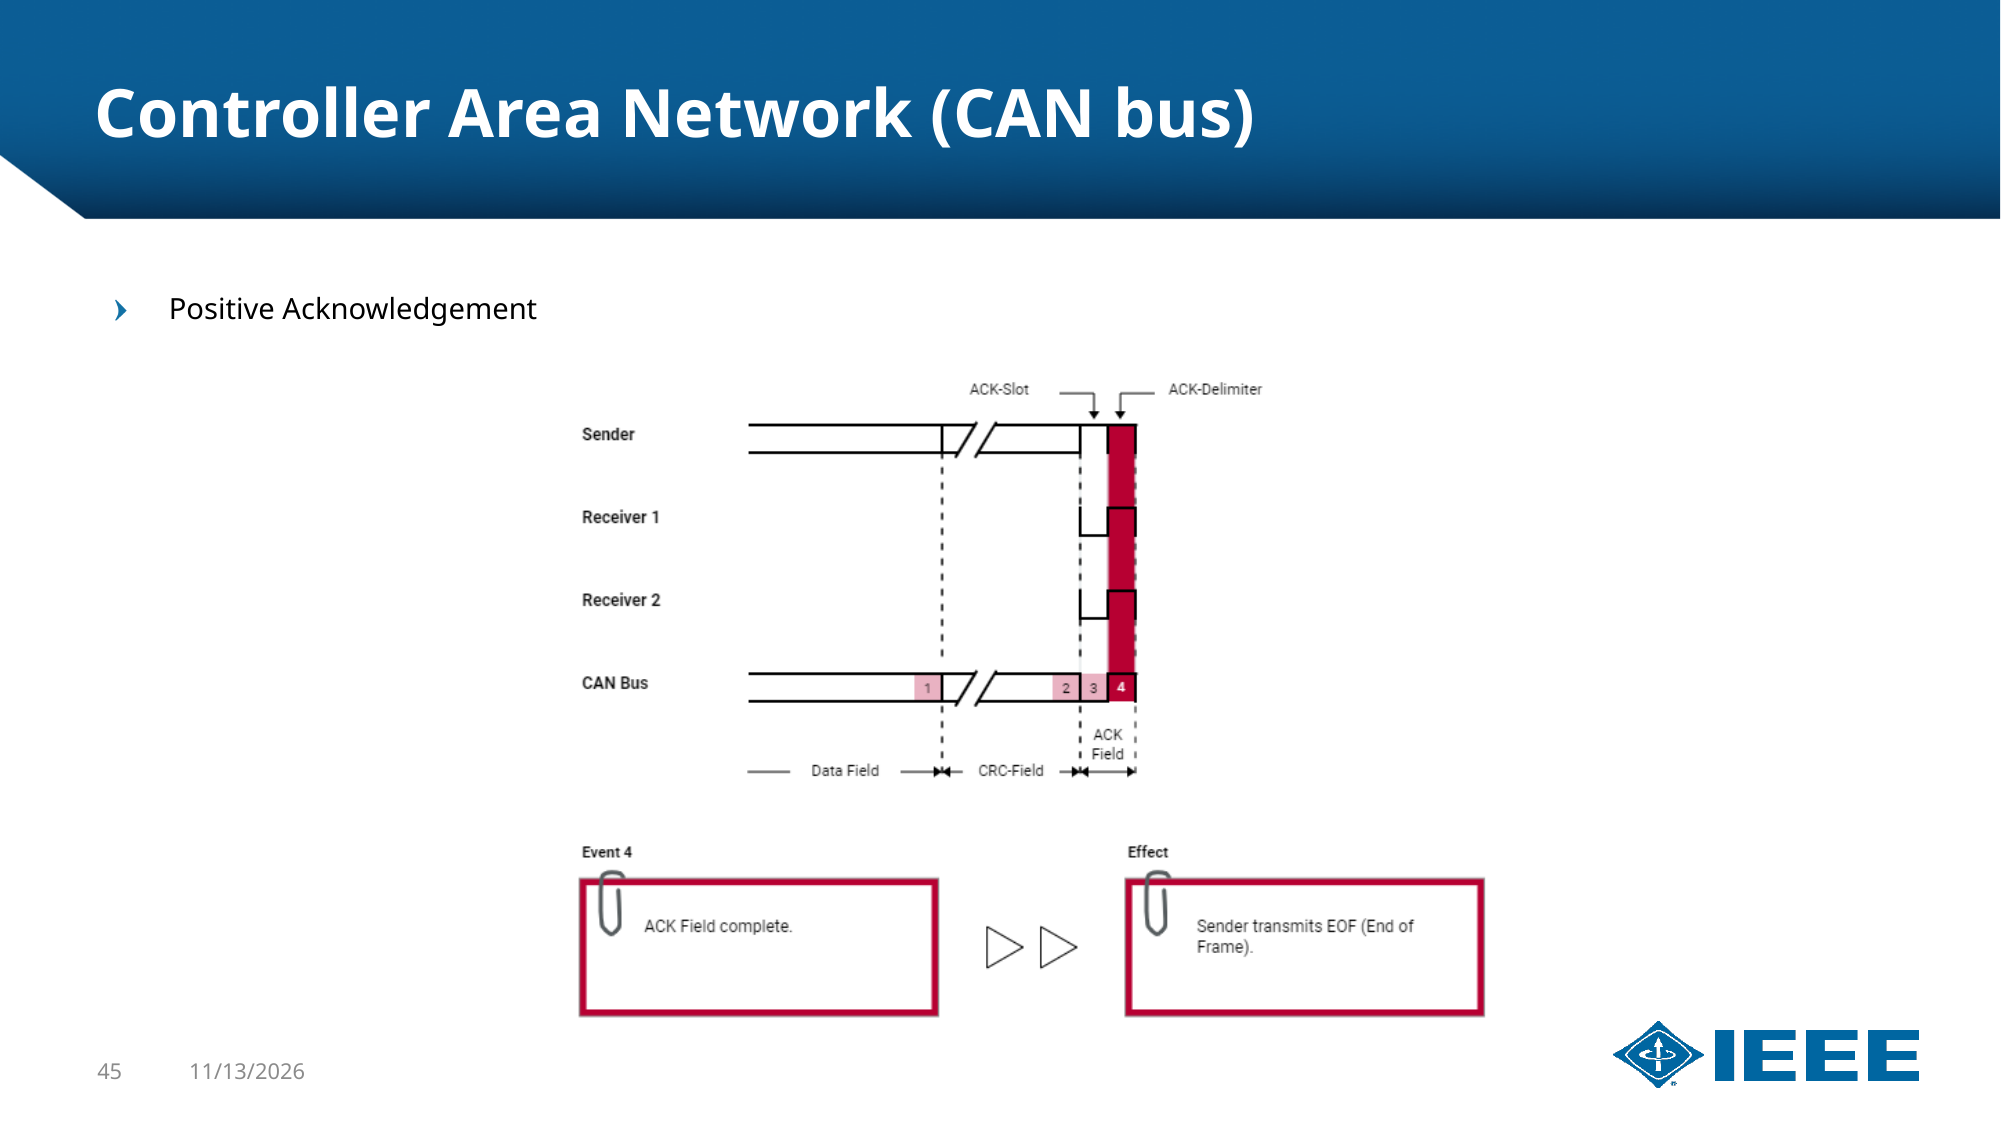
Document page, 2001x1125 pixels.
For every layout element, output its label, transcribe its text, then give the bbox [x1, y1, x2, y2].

text_box Positive Acknowledgement [97, 282, 1938, 768]
picture [0, 0, 2001, 1125]
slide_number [189, 1042, 549, 1103]
title Controller Area Network (CAN bus) [79, 22, 1901, 199]
slide_number 45 [97, 1042, 176, 1103]
